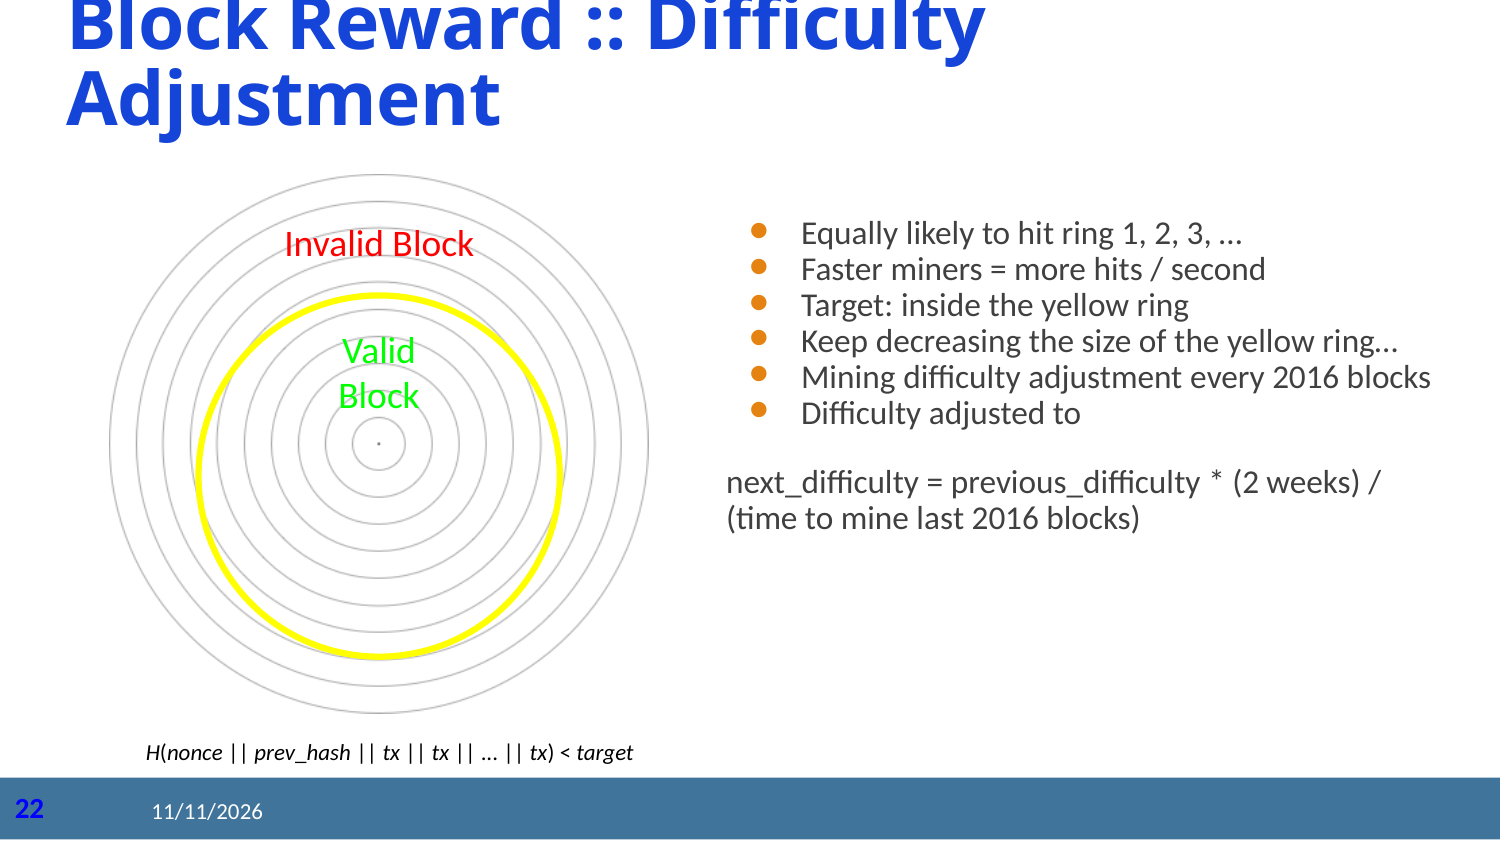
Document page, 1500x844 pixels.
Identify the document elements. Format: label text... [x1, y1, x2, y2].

list Equally likely to hit ring 1, 2, 3, … Faster miners = more hits / second Target: inside the yellow ring Keep decreasing the size of the yellow ring… Mining difficulty adjustment every 2016 blocks Difficulty adjusted to next_difficulty = previous_difficulty * (2 weeks) / (time to mine last 2016 blocks) [710, 200, 1449, 553]
picture [109, 174, 650, 715]
text_box H(nonce || prev_hash || tx || tx || ... || tx) < target [85, 713, 695, 789]
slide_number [136, 787, 441, 833]
title Block Reward :: Difficulty Adjustment [51, 51, 1449, 157]
